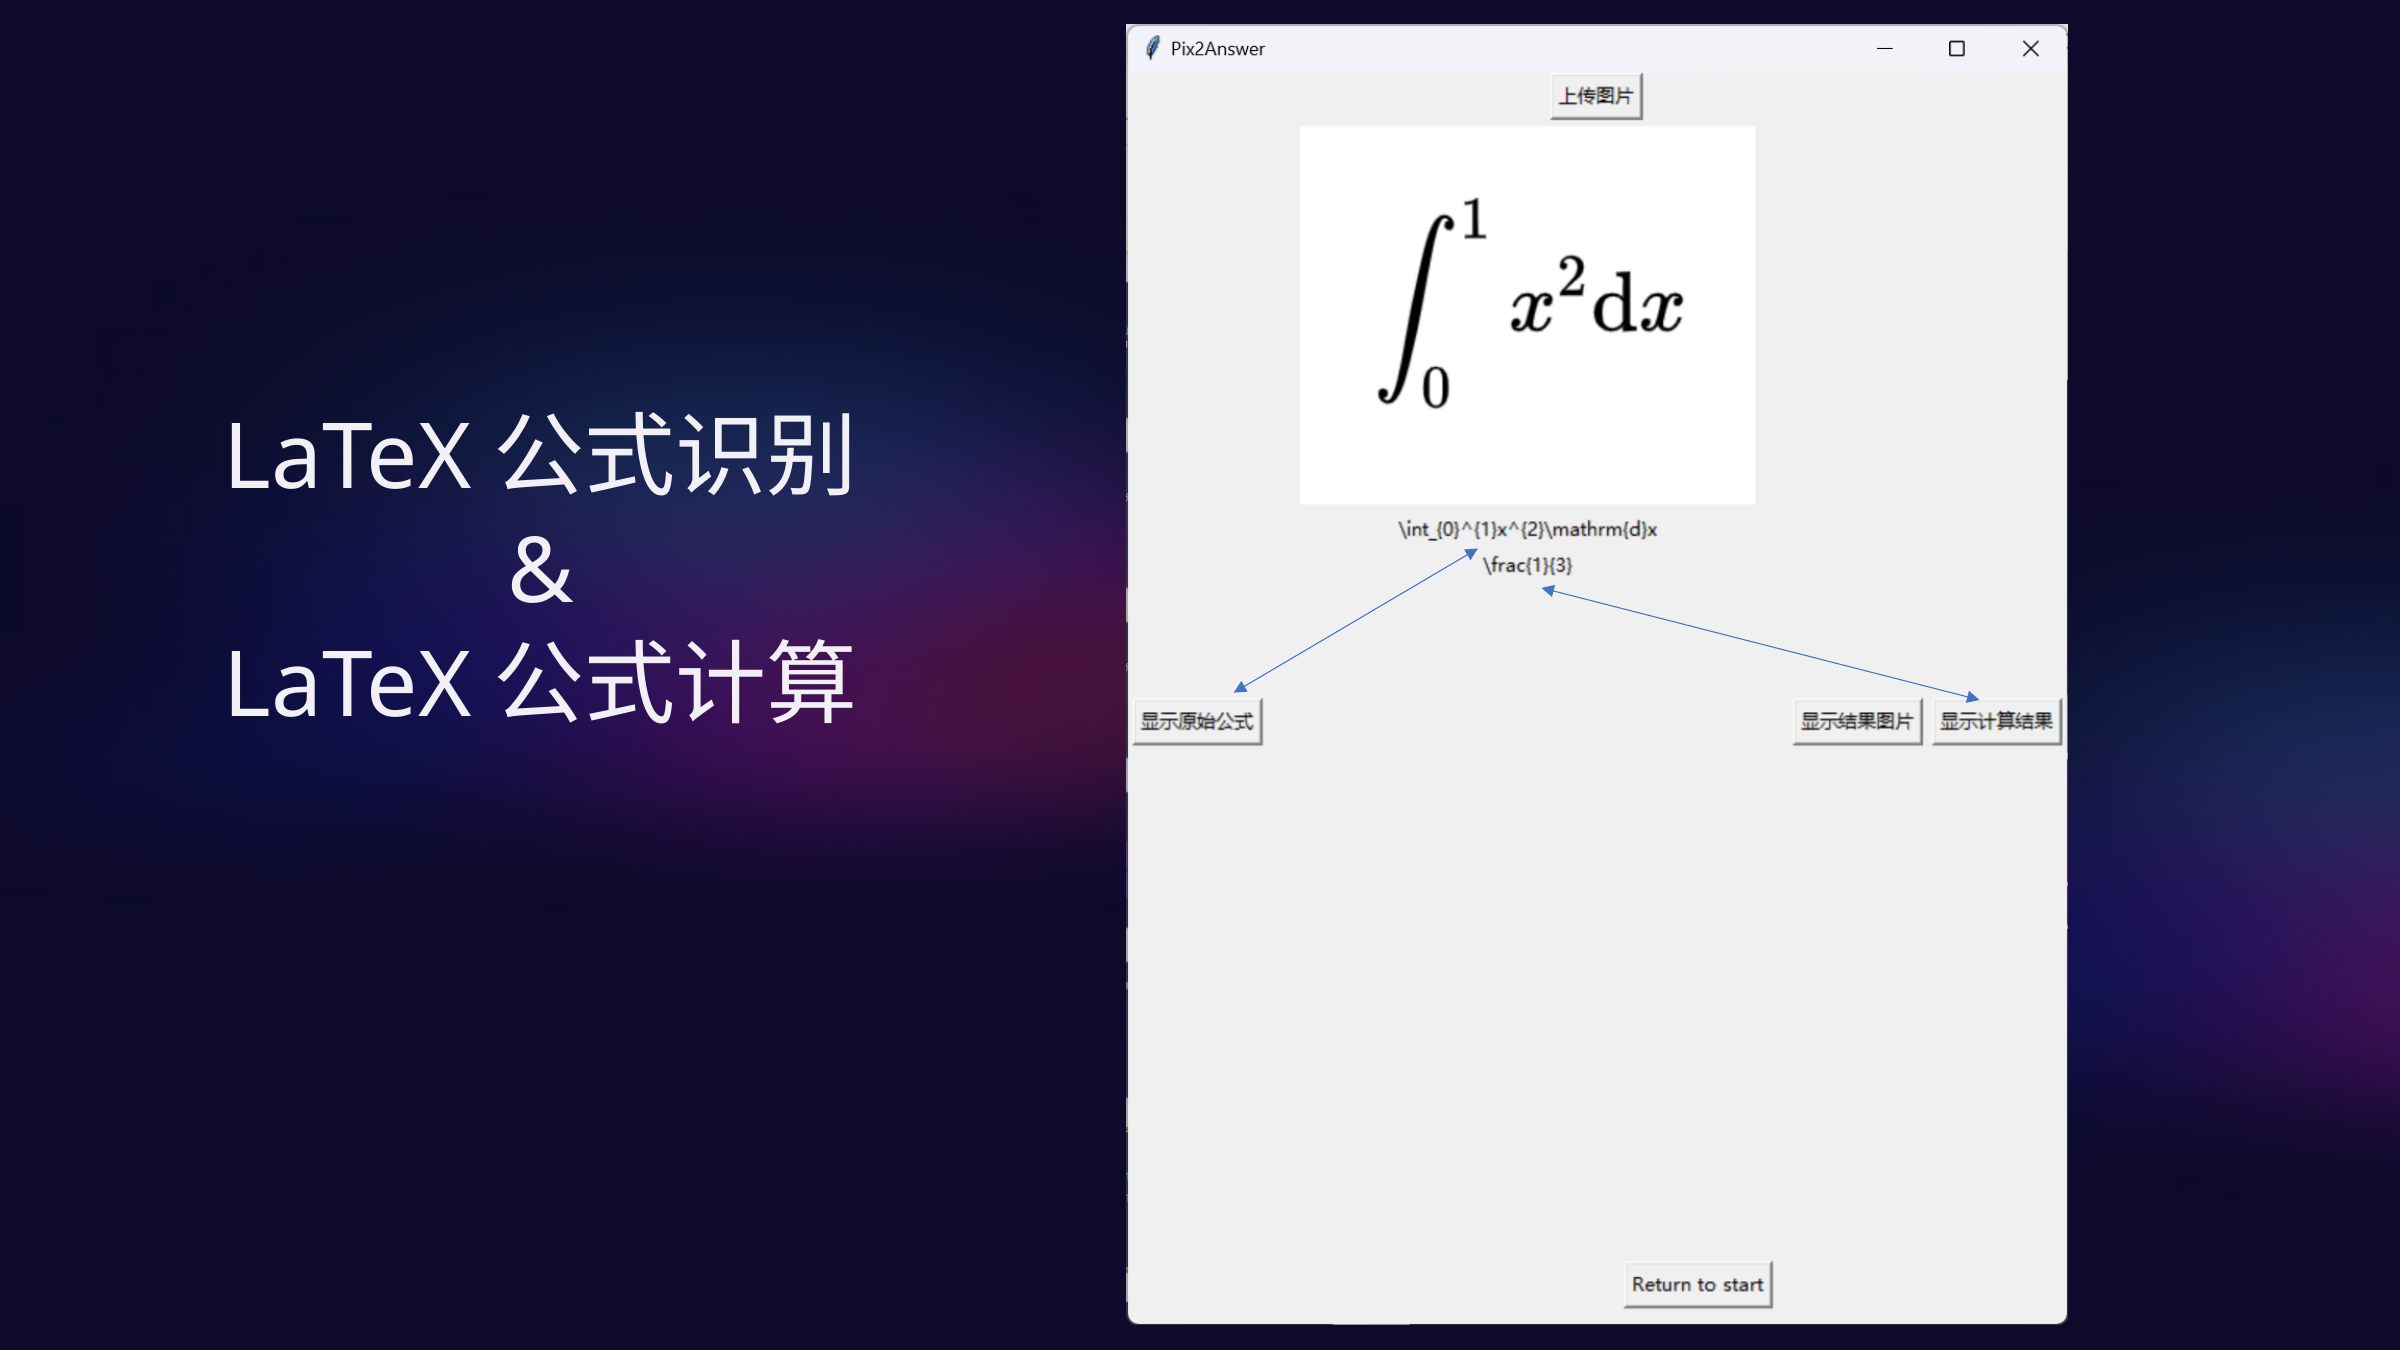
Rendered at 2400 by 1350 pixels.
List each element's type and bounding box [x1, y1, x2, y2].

picture [0, 0, 2400, 1350]
text_box [1541, 587, 1980, 700]
text_box [1233, 548, 1478, 693]
